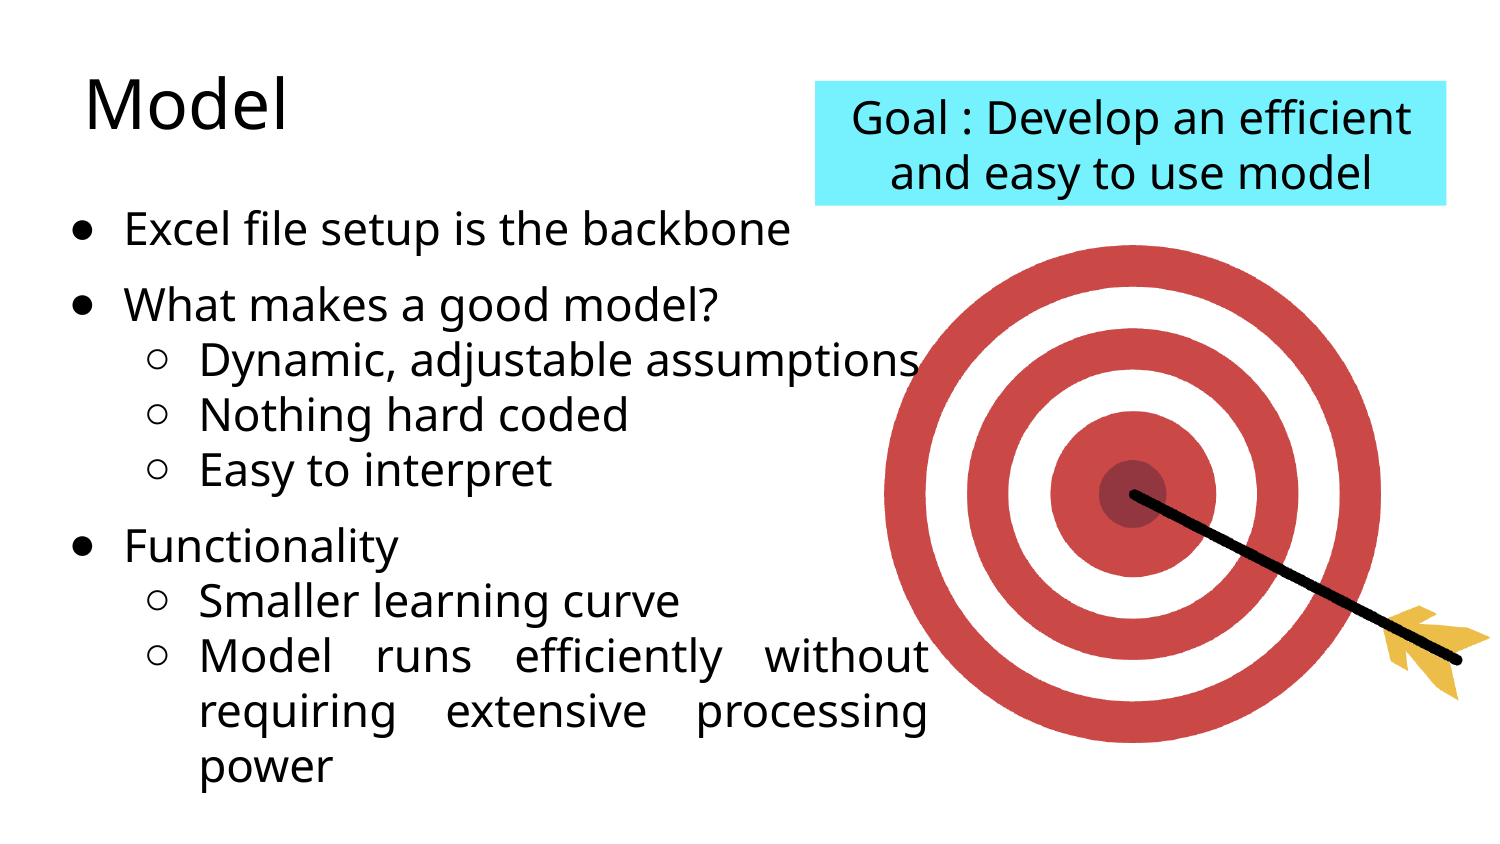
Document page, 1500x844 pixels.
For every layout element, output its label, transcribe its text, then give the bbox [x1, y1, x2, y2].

list Excel file setup is the backbone What makes a good model? Dynamic, adjustable assumptions Nothing hard coded Easy to interpret Functionality Smaller learning curve Model runs efficiently without requiring extensive processing power [33, 169, 945, 822]
picture [868, 240, 1500, 751]
title Model [68, 45, 441, 160]
text_box Goal : Develop an efficient and easy to use model [815, 80, 1447, 206]
